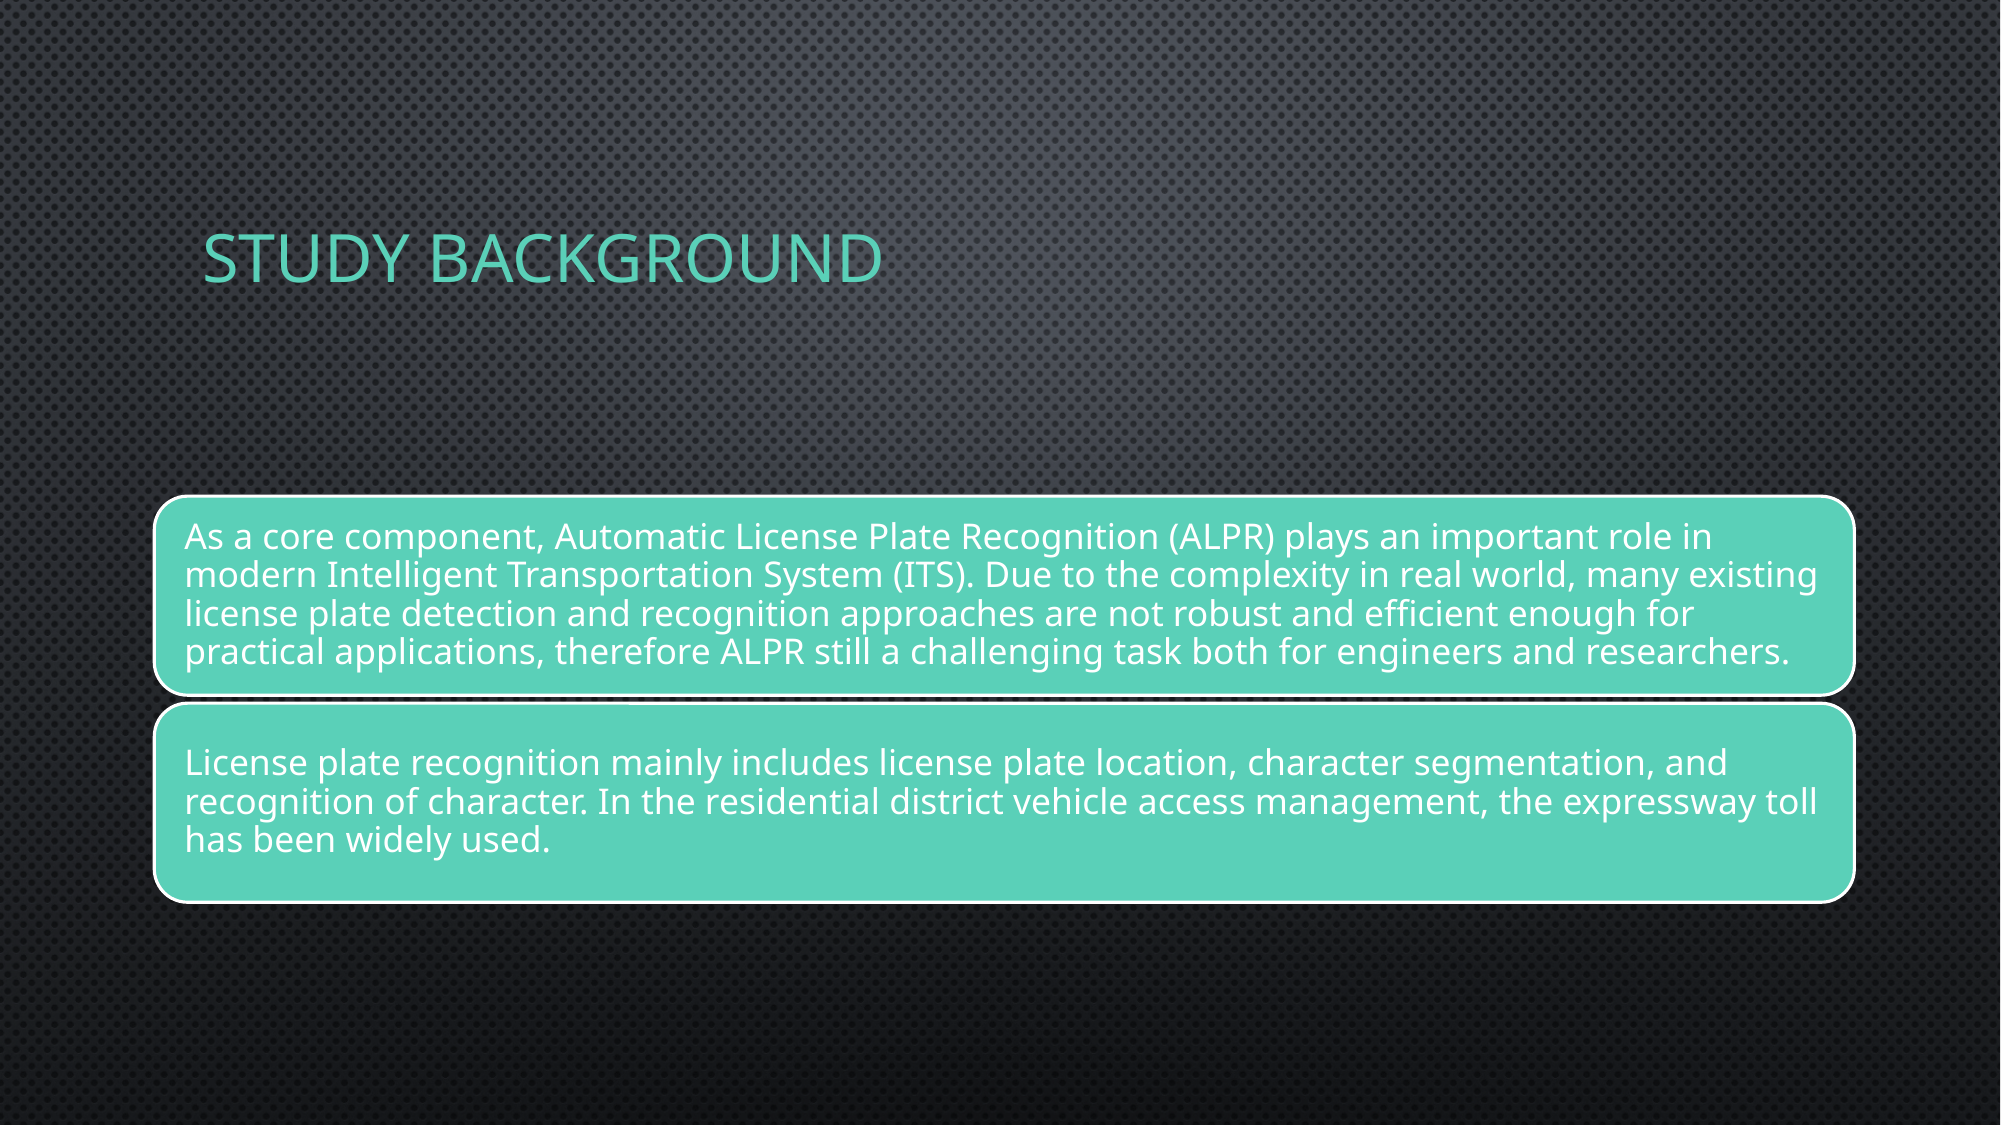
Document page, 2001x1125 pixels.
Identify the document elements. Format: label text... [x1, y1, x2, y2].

title Study background [187, 99, 1813, 413]
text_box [154, 439, 1855, 959]
